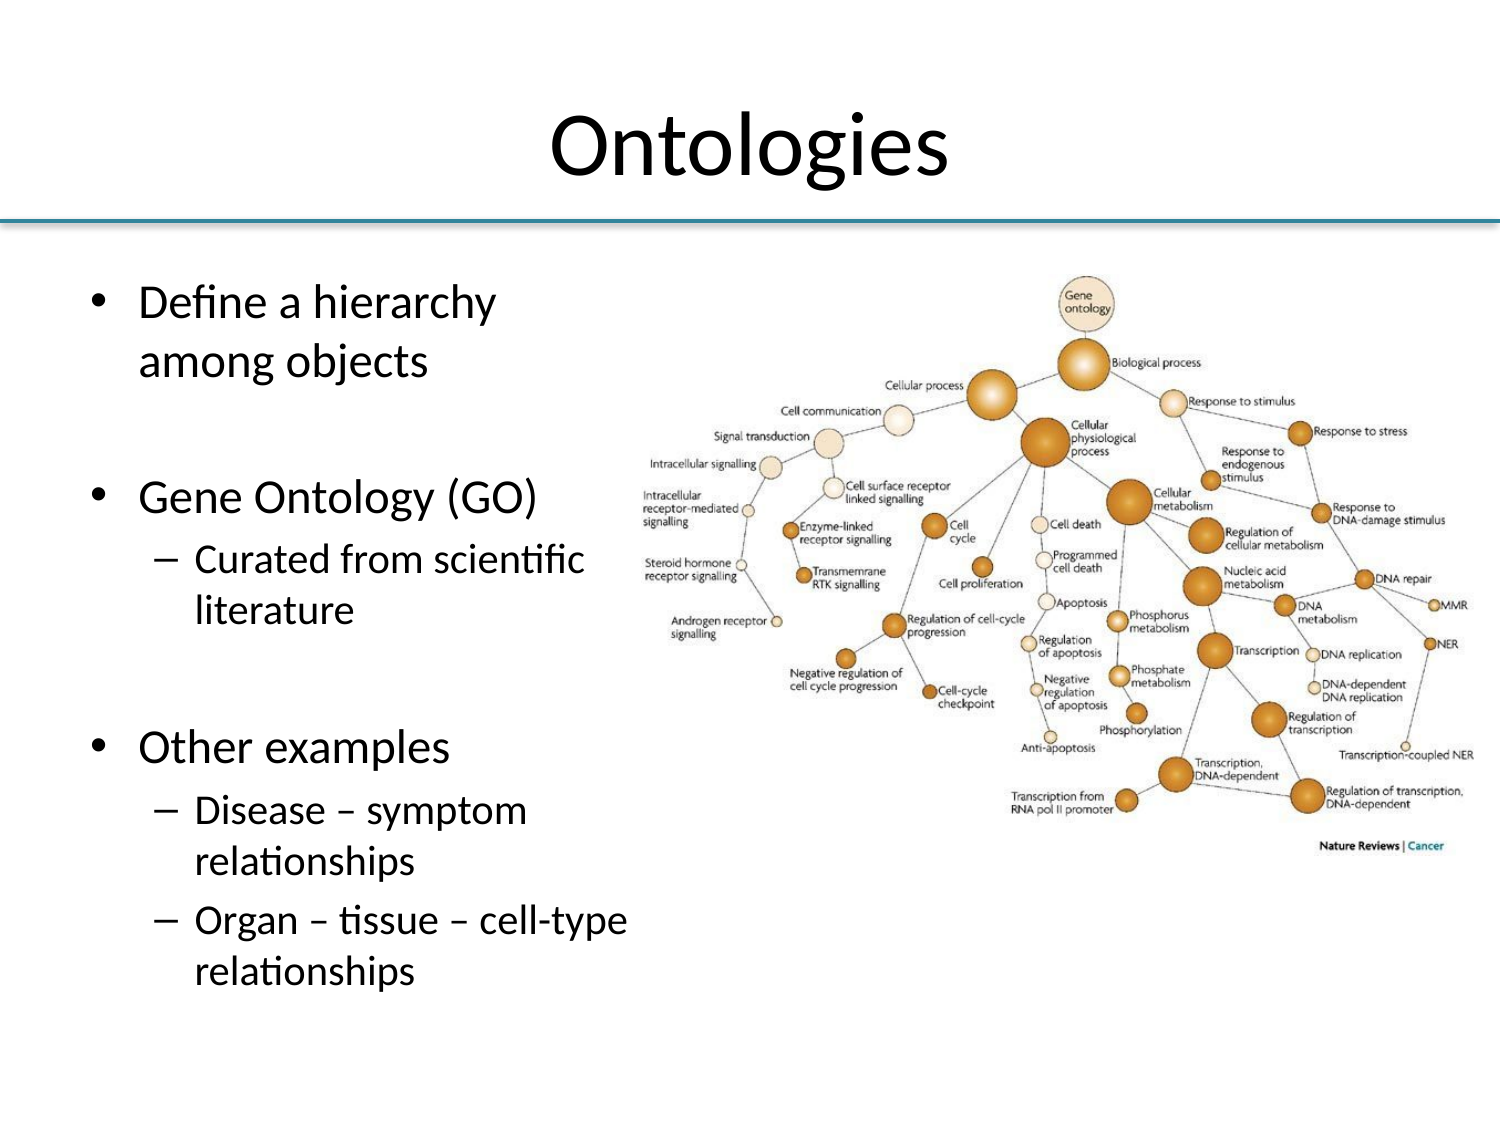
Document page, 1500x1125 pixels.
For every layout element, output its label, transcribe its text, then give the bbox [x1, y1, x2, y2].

list Define a hierarchy among objects Gene Ontology (GO) Curated from scientific literature Other examples Disease – symptom relationships Organ – tissue – cell-type relationships [75, 262, 657, 1005]
picture [641, 274, 1477, 856]
title Ontologies [75, 45, 1425, 233]
